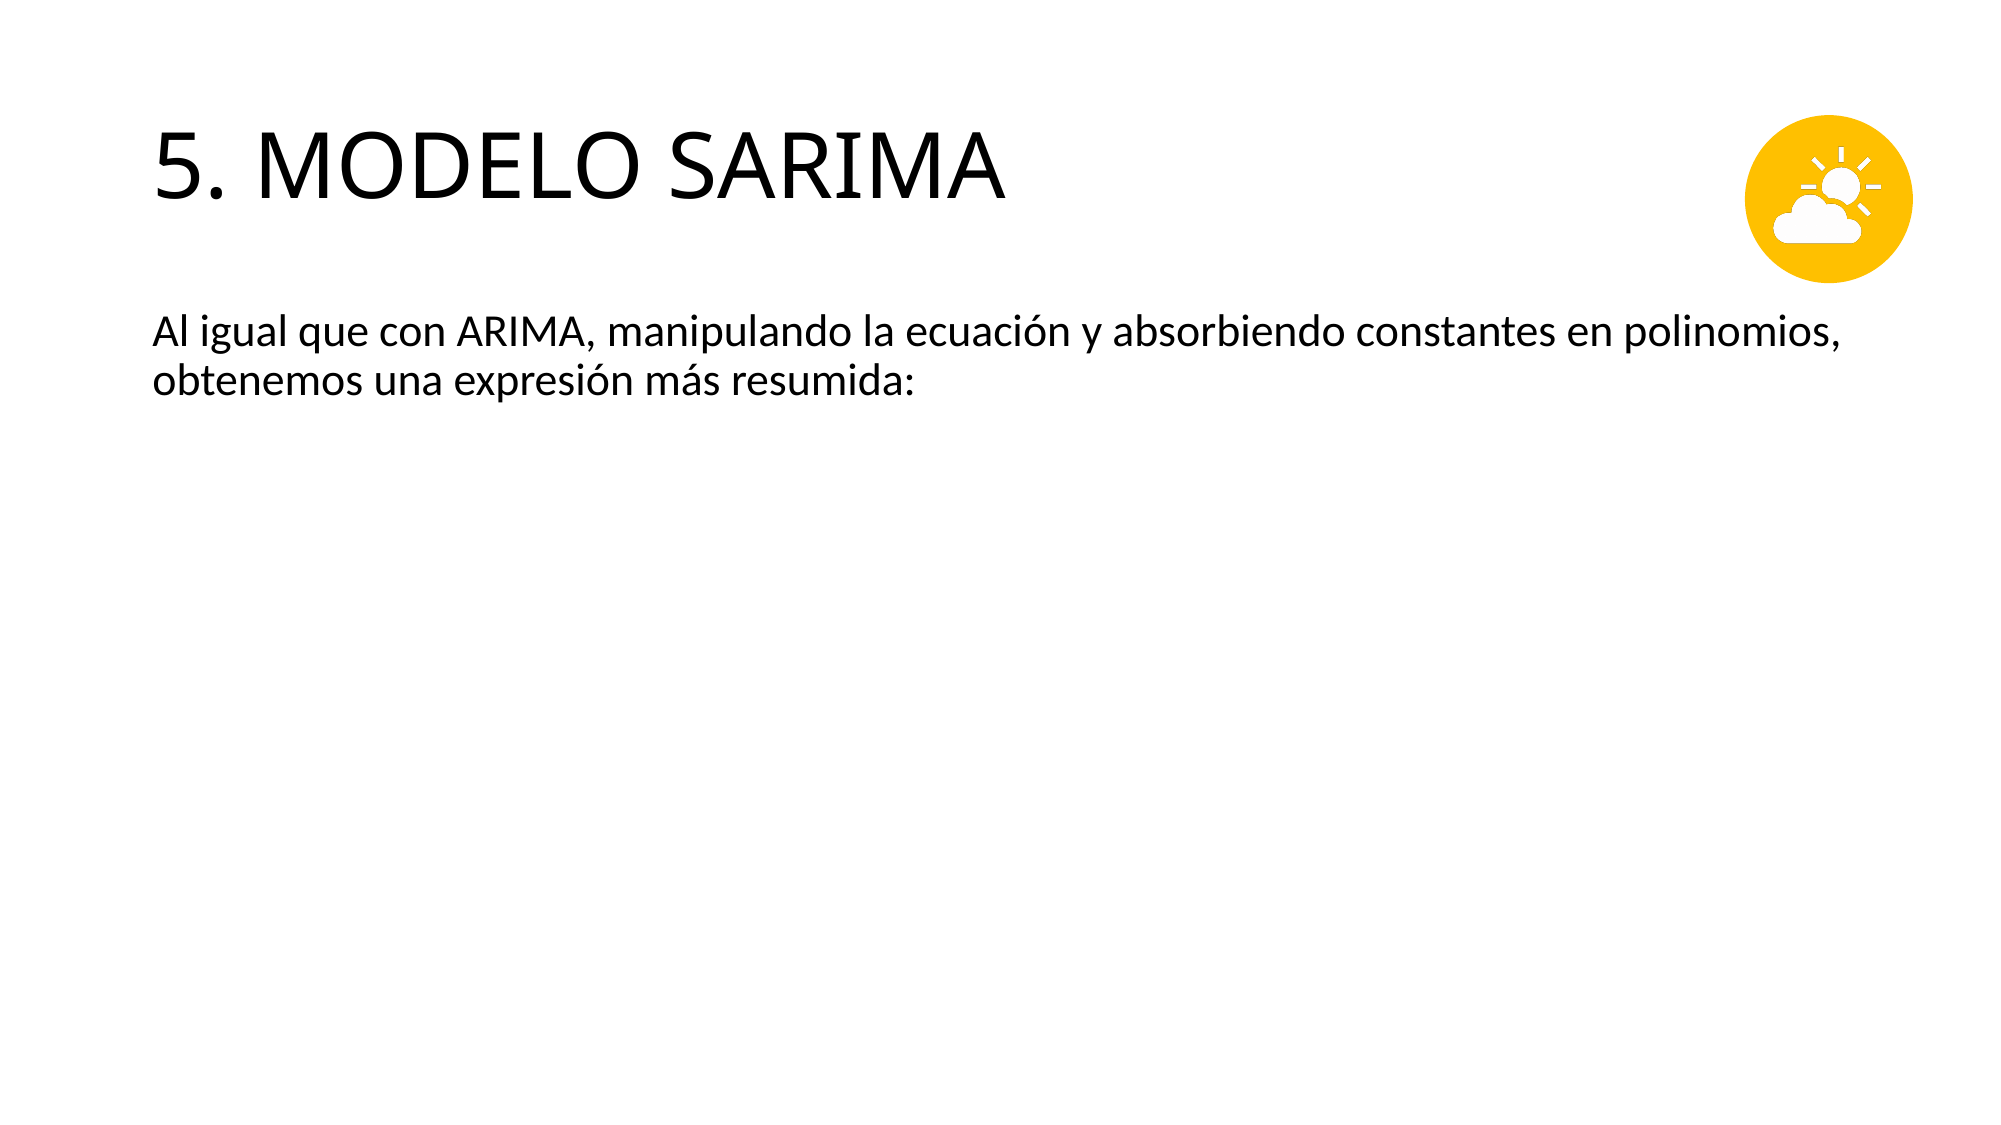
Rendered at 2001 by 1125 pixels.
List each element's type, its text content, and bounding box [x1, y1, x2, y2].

title 5. MODELO SARIMA [137, 59, 1863, 278]
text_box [1744, 115, 1913, 284]
